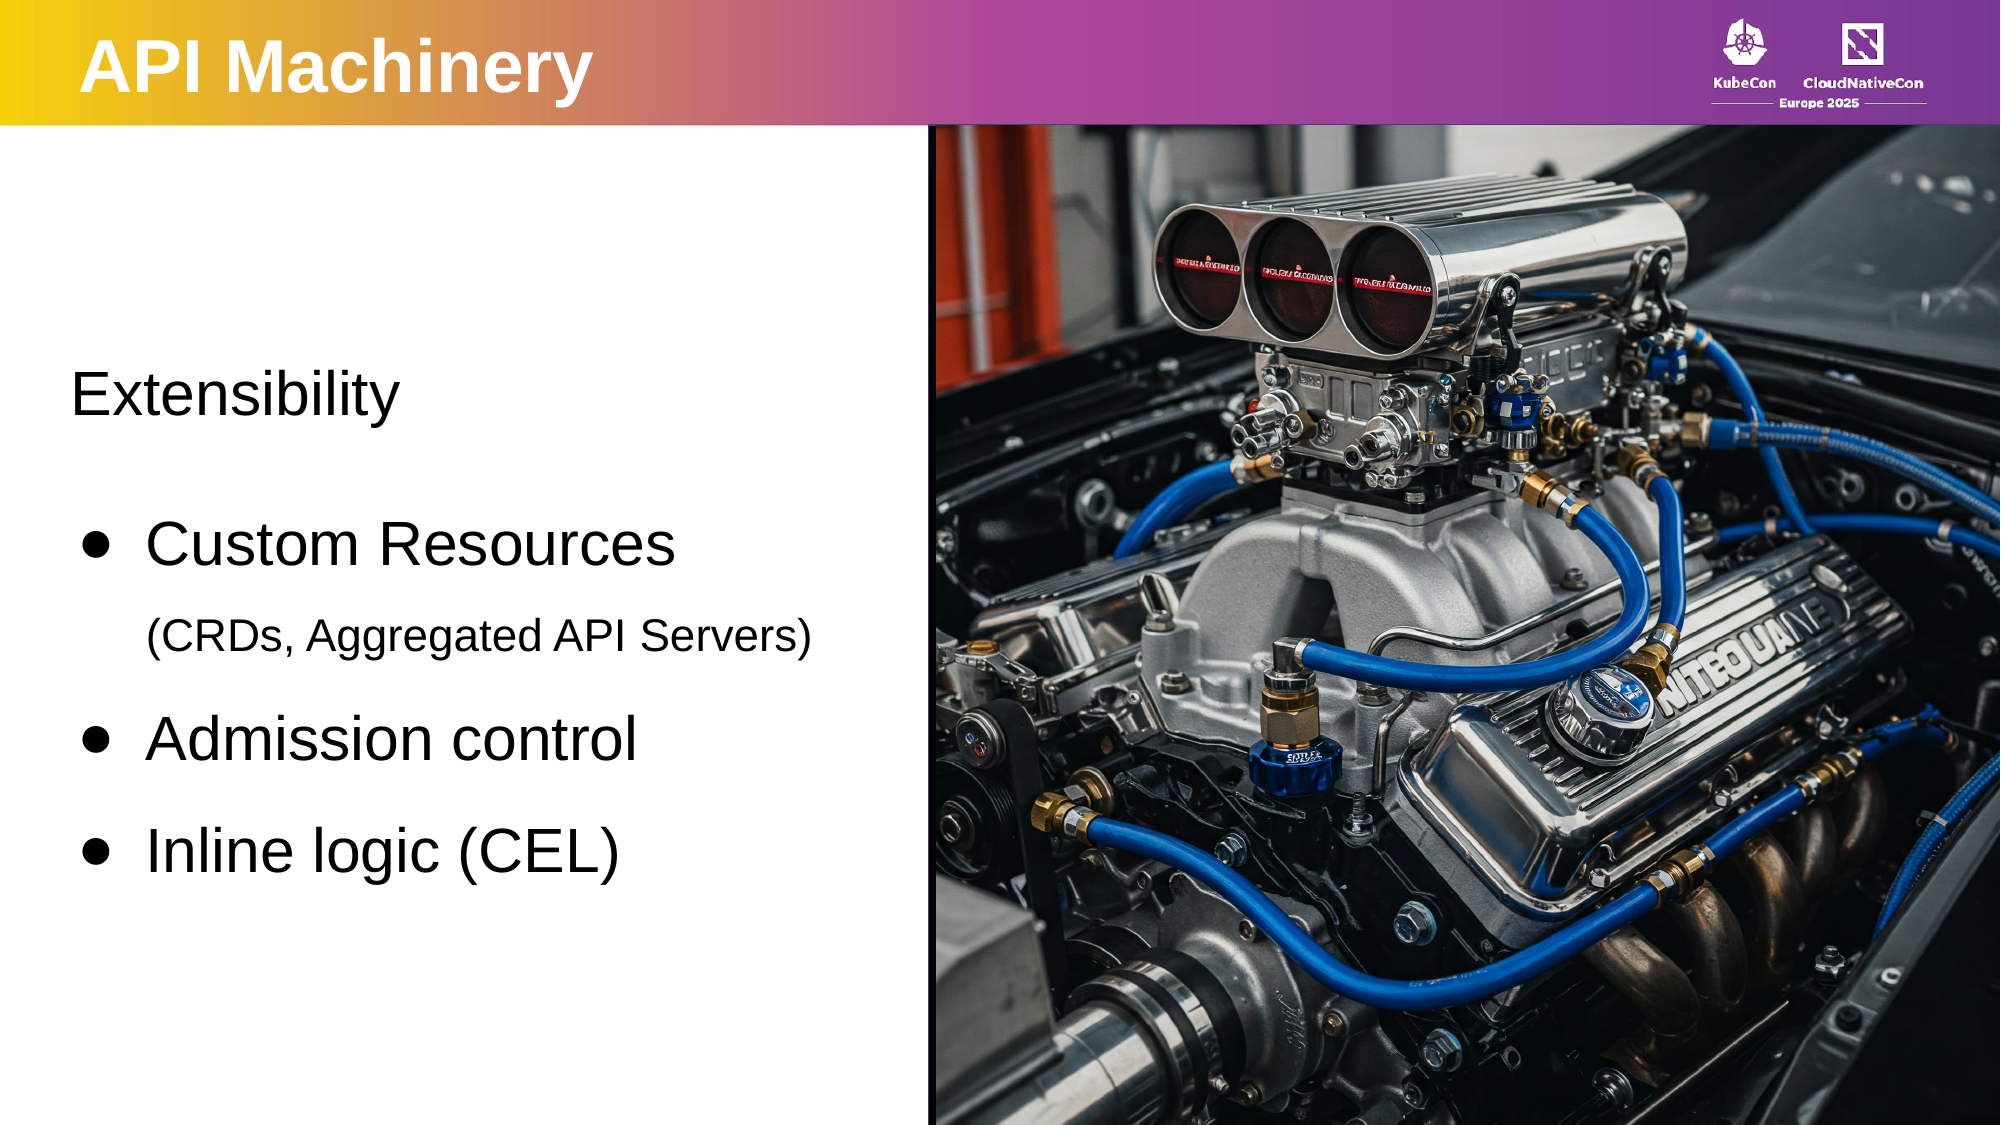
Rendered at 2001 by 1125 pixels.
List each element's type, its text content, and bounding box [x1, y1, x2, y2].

text_box Extensibility Custom Resources (CRDs, Aggregated API Servers) Admission control Inline logic (CEL) [55, 300, 929, 901]
text_box API Machinery [63, 0, 1136, 177]
picture [0, 0, 928, 1125]
picture [935, 0, 2000, 1125]
